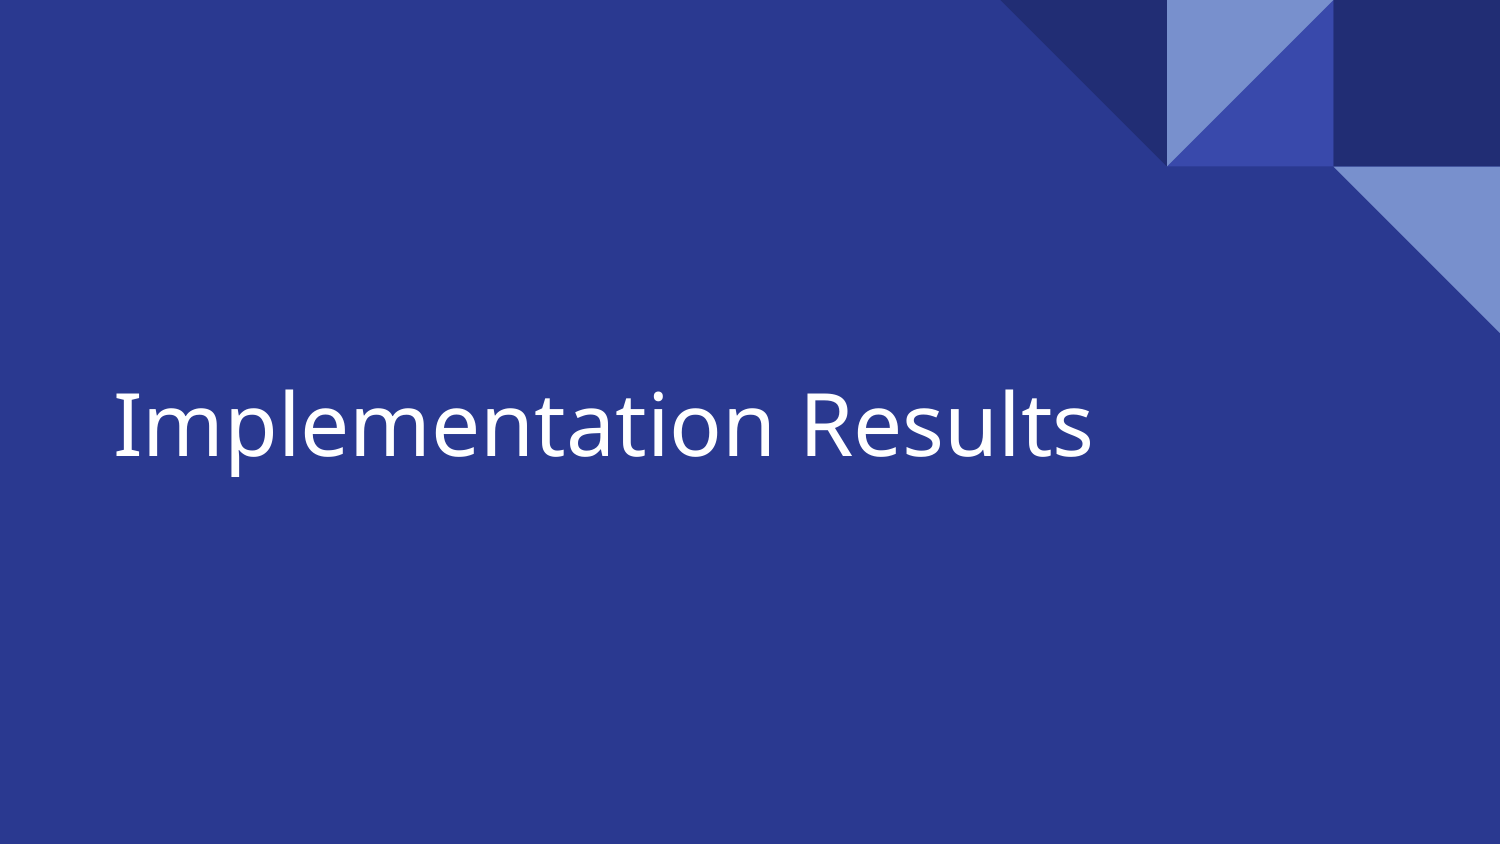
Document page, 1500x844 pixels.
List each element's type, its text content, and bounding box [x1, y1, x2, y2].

title Implementation Results [98, 353, 1447, 491]
